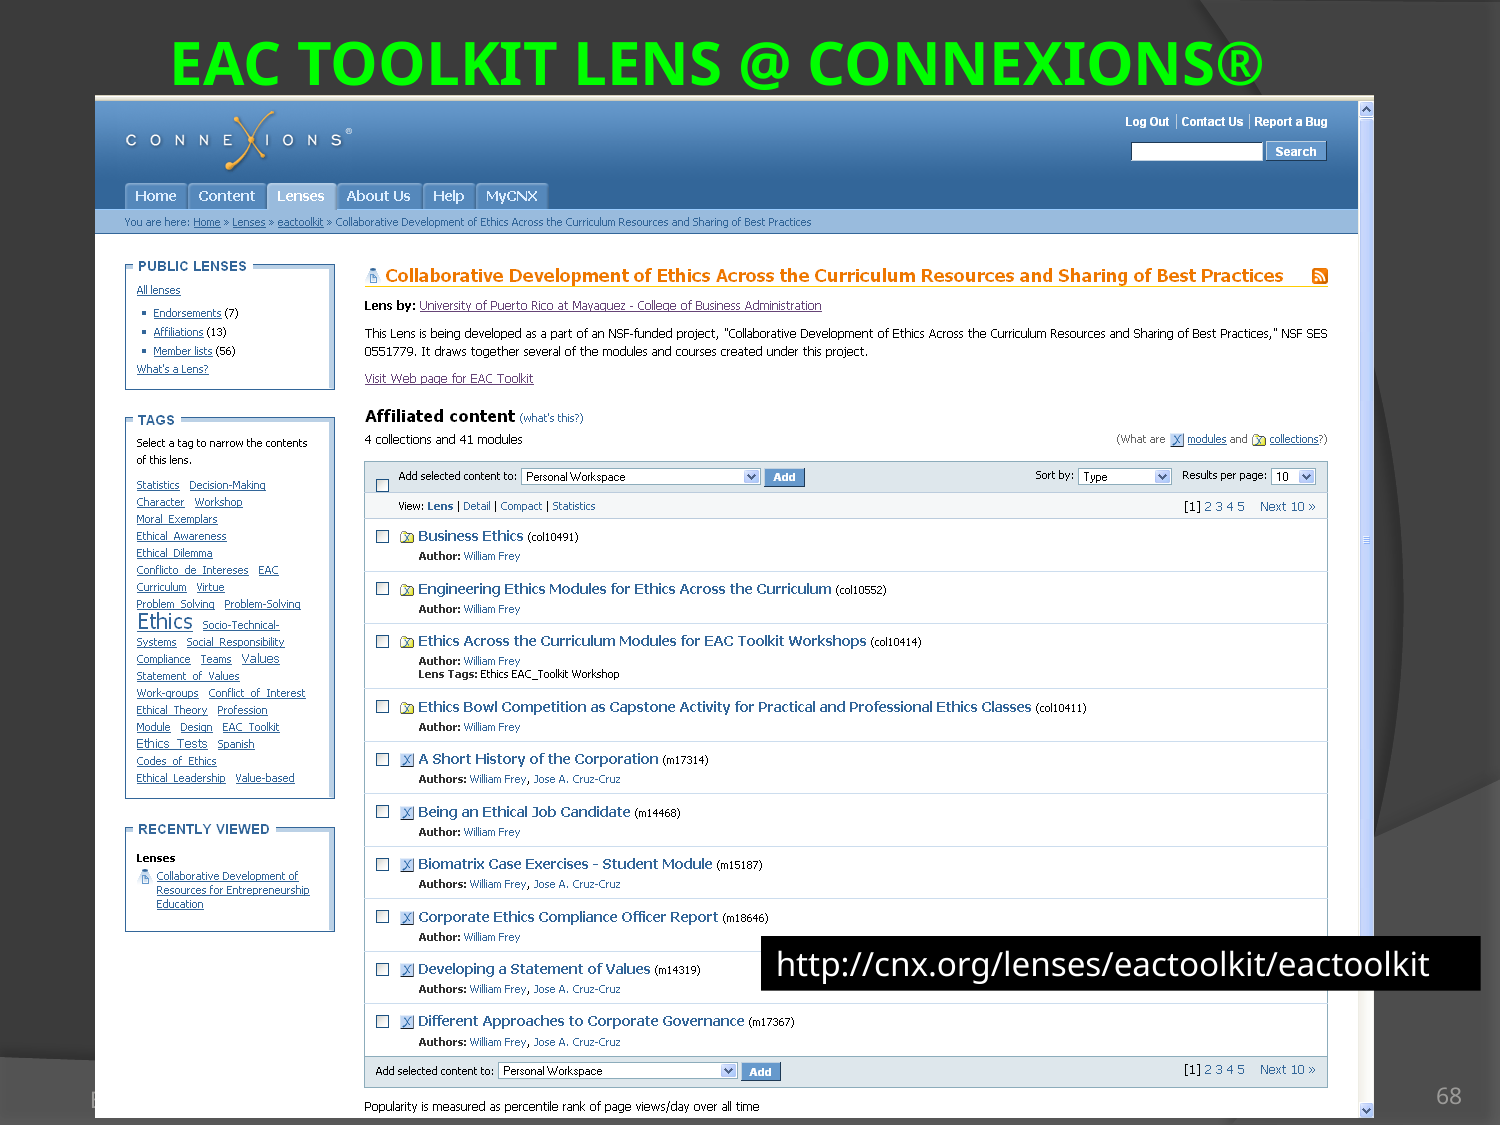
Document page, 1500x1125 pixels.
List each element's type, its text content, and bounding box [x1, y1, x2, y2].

picture [95, 95, 1374, 1119]
text_box http://cnx.org/lenses/eactoolkit/eactoolkit [1382, 936, 1481, 991]
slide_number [75, 1053, 86, 1114]
slide_number 68 [1382, 1053, 1463, 1114]
text_box EAC Toolkit Lens @ Connexions® [77, 16, 1359, 106]
